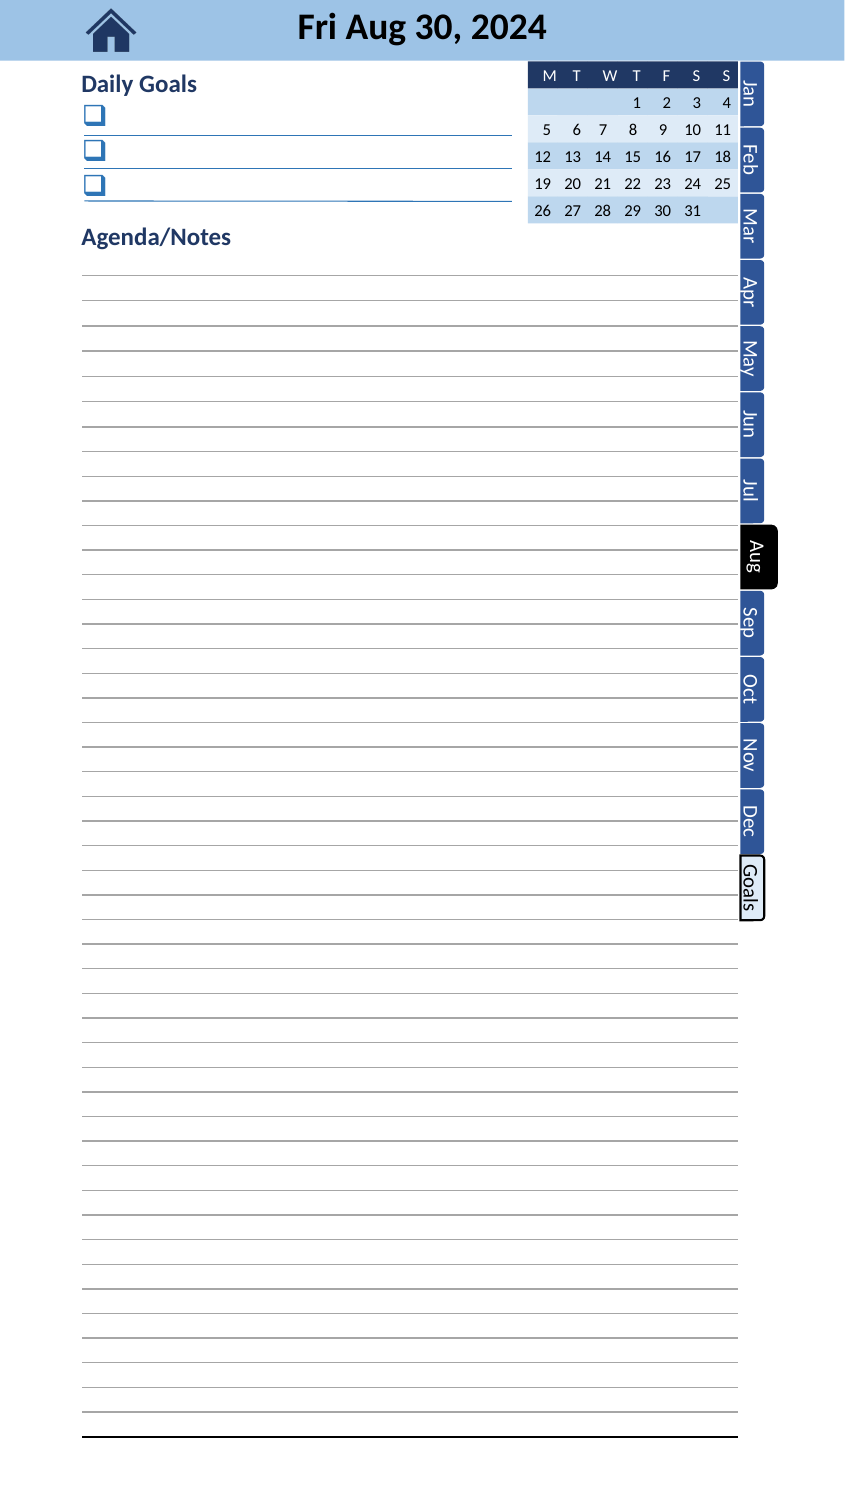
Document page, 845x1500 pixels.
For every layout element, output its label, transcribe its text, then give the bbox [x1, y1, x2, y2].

picture [82, 1, 140, 59]
list Fri Aug 30, 2024 [190, 0, 655, 61]
